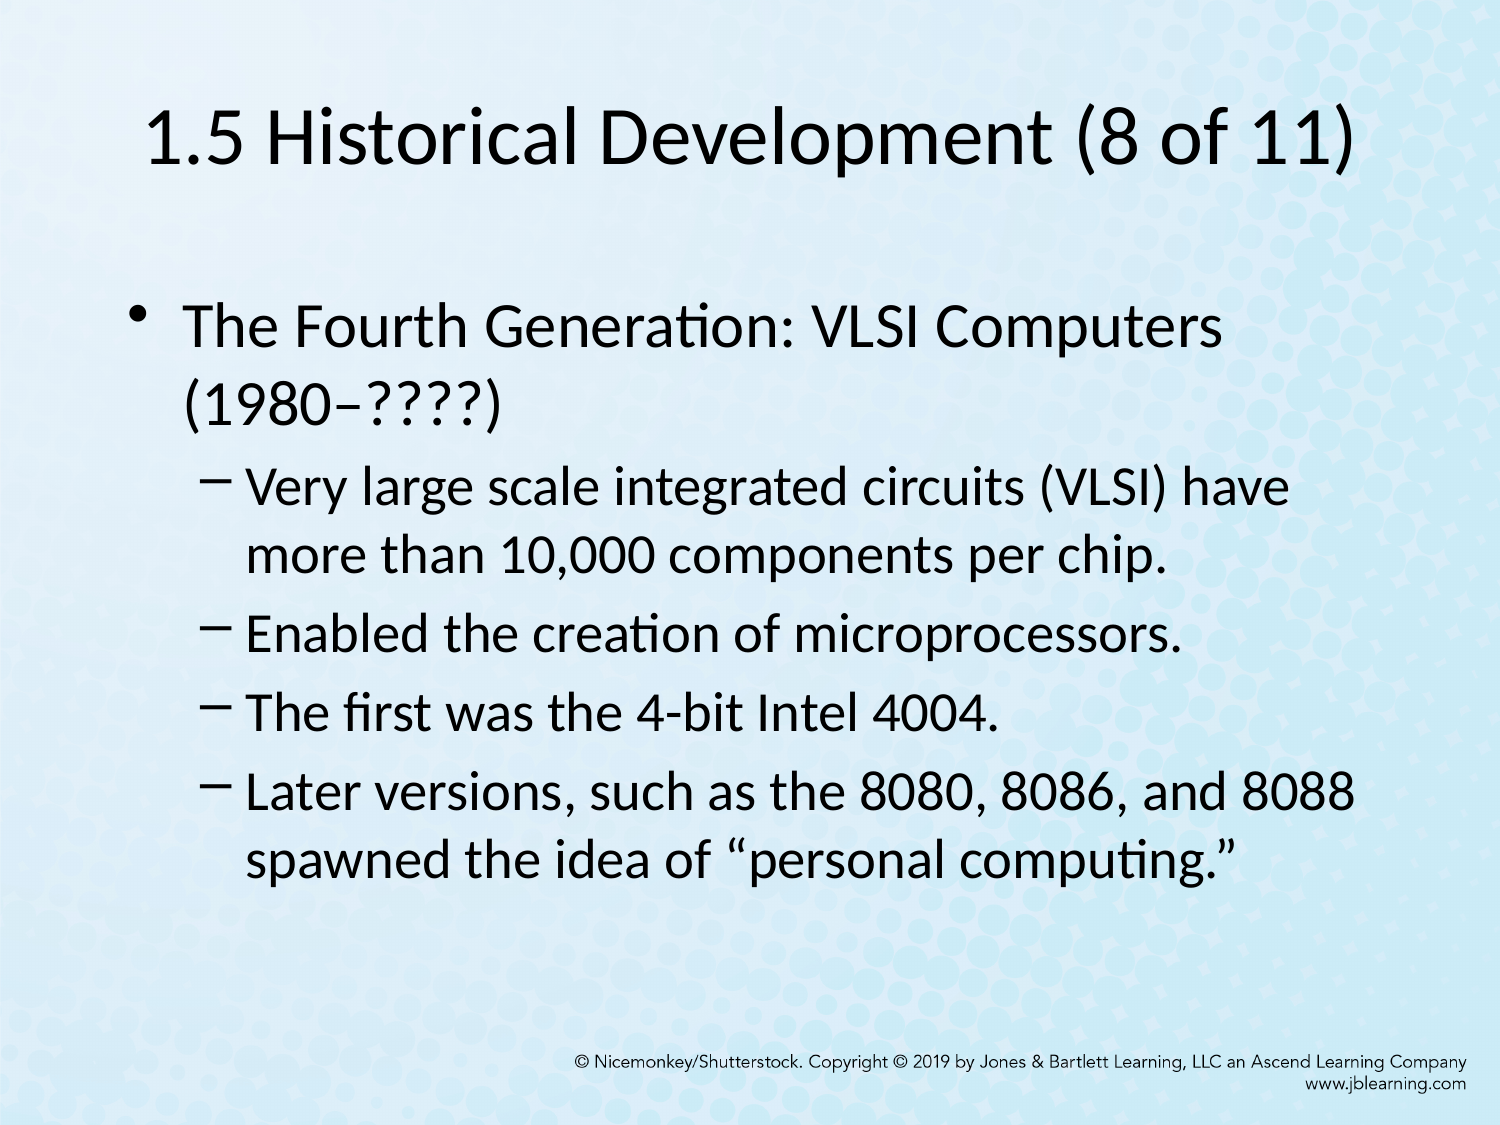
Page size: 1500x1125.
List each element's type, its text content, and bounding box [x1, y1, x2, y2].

picture [0, 0, 1500, 1125]
title 1.5 Historical Development (8 of 11) [112, 37, 1388, 225]
list The Fourth Generation: VLSI Computers (1980–????) Very large scale integrated circuits (VLSI) have more than 10,000 components per chip. Enabled the creation of microprocessors. The first was the 4-bit Intel 4004. Later versions, such as the 8080, 8086, and 8088 spawned the idea of “personal computing.” [112, 275, 1388, 950]
